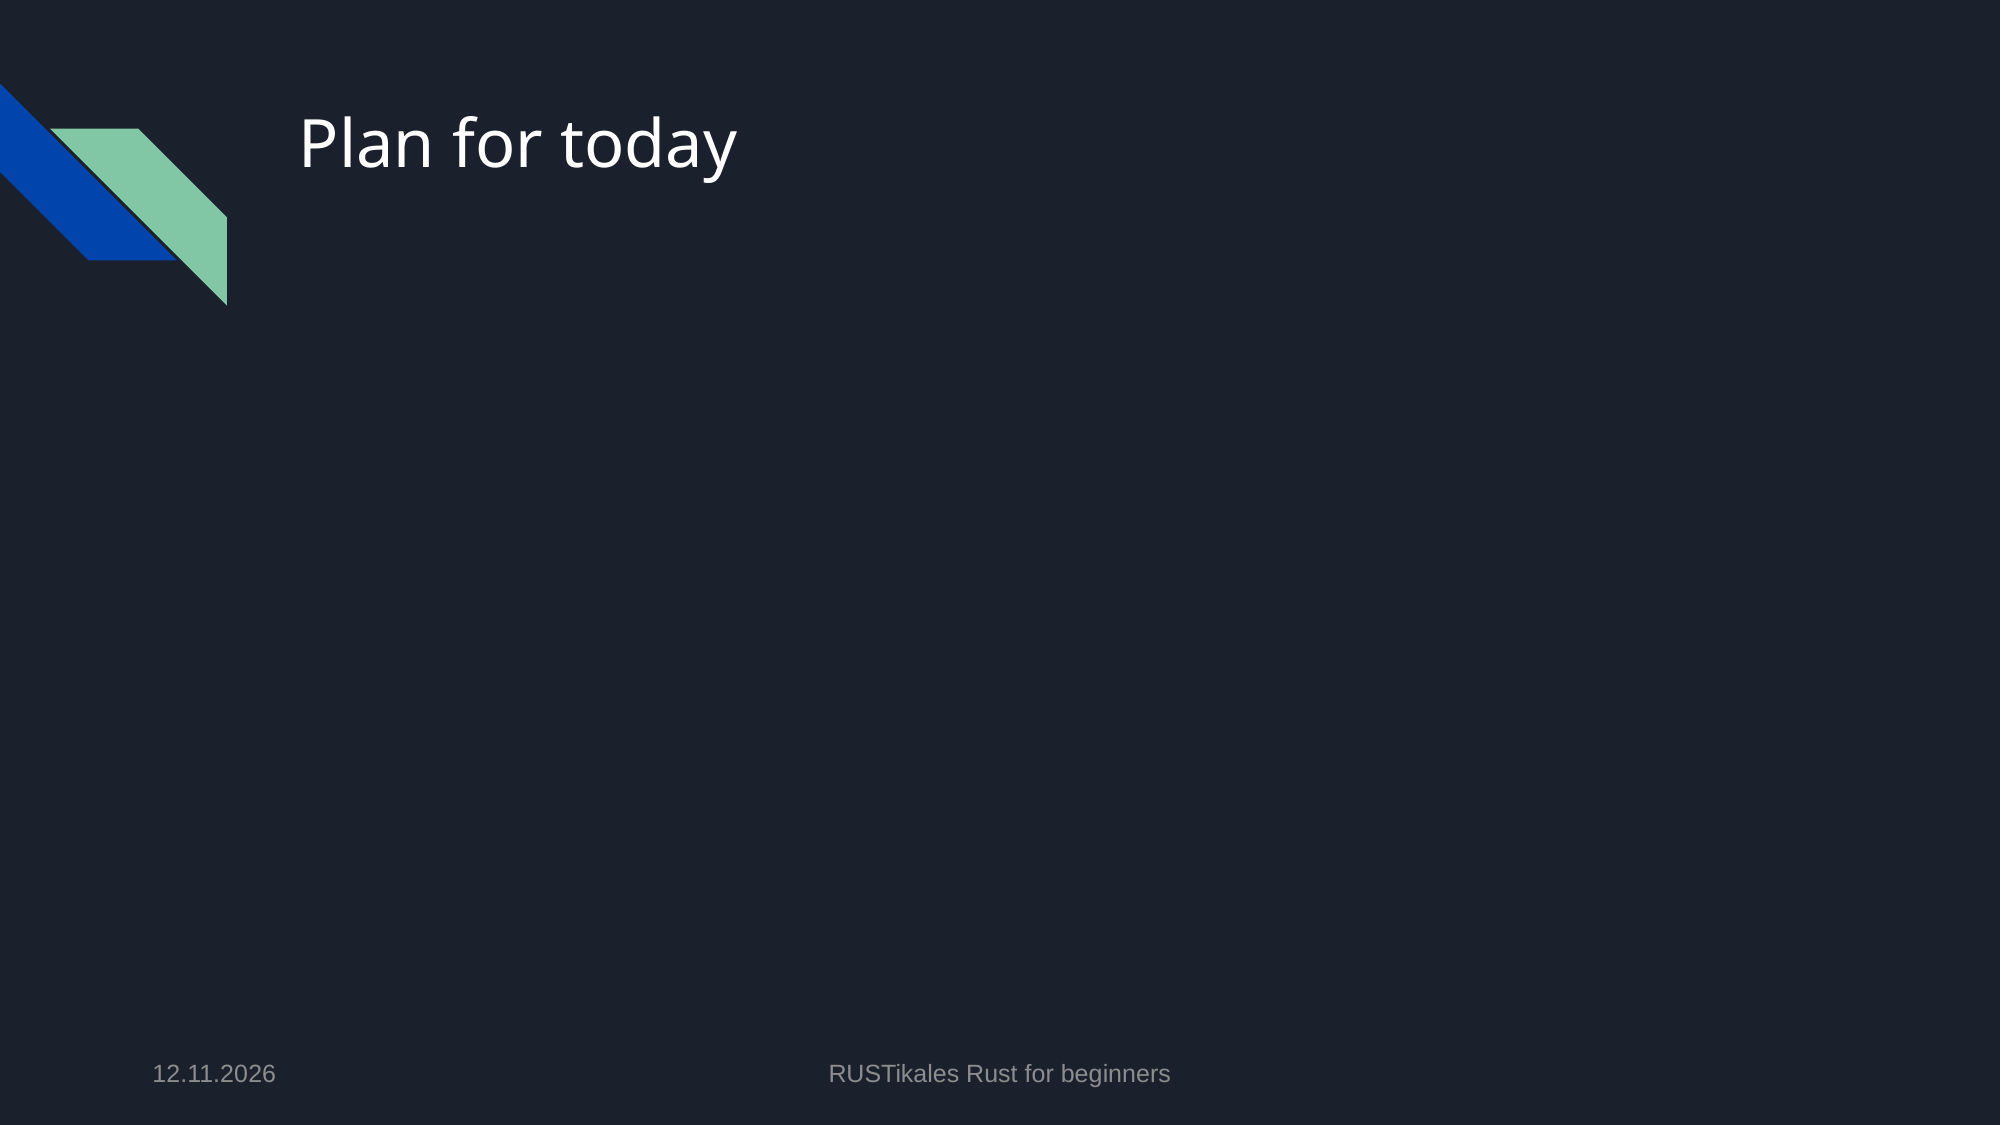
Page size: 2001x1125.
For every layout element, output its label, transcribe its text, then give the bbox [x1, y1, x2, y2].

title Plan for today [283, 86, 1824, 287]
footer RUSTikales Rust for beginners [662, 1042, 1338, 1103]
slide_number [137, 1042, 588, 1103]
